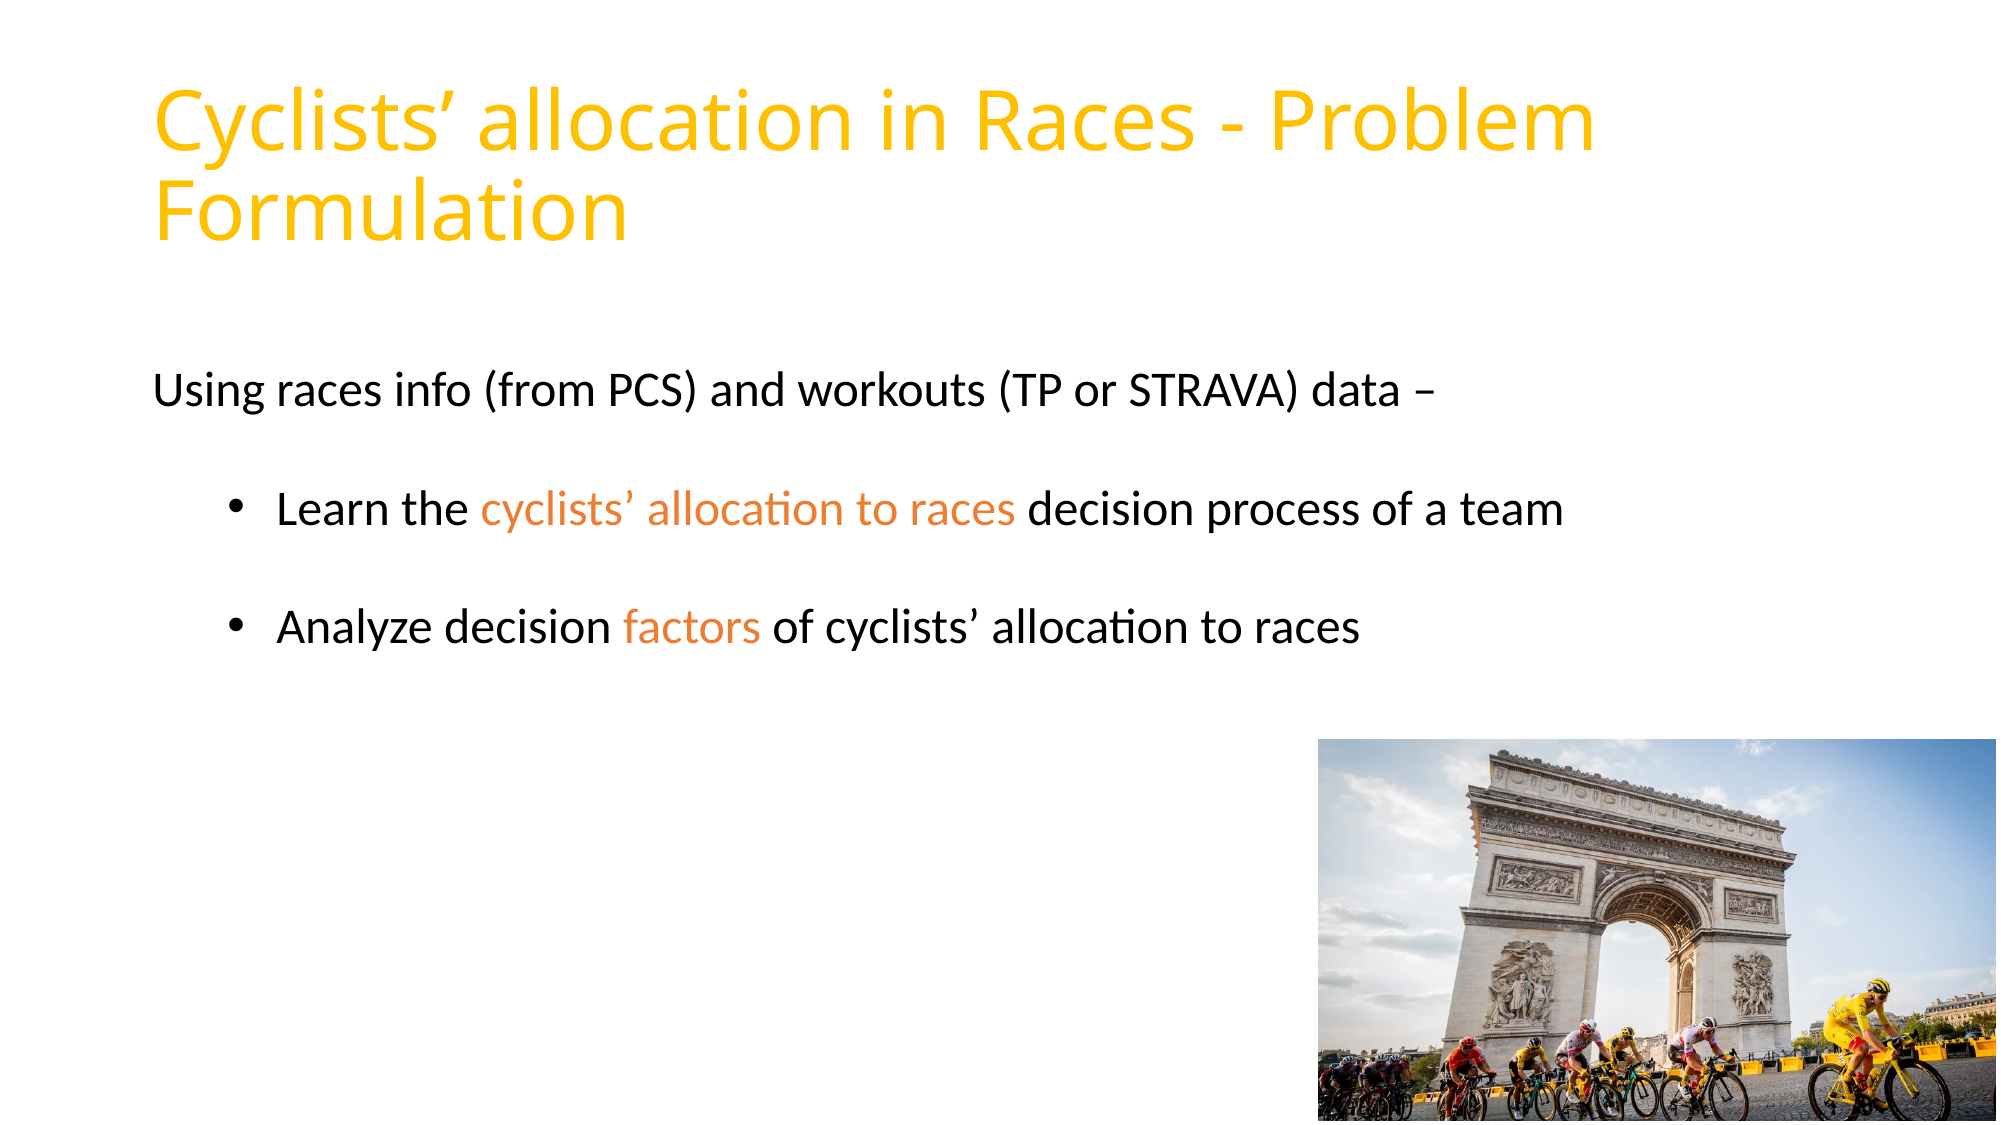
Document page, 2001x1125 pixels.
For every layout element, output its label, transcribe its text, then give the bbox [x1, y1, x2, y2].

title Cyclists’ allocation in Races - Problem Formulation [137, 59, 1863, 278]
list Using races info (from PCS) and workouts (TP or STRAVA) data – Learn the cyclists’ allocation to races decision process of a team Analyze decision factors of cyclists’ allocation to races [137, 319, 1863, 1033]
picture [1318, 739, 1996, 1121]
